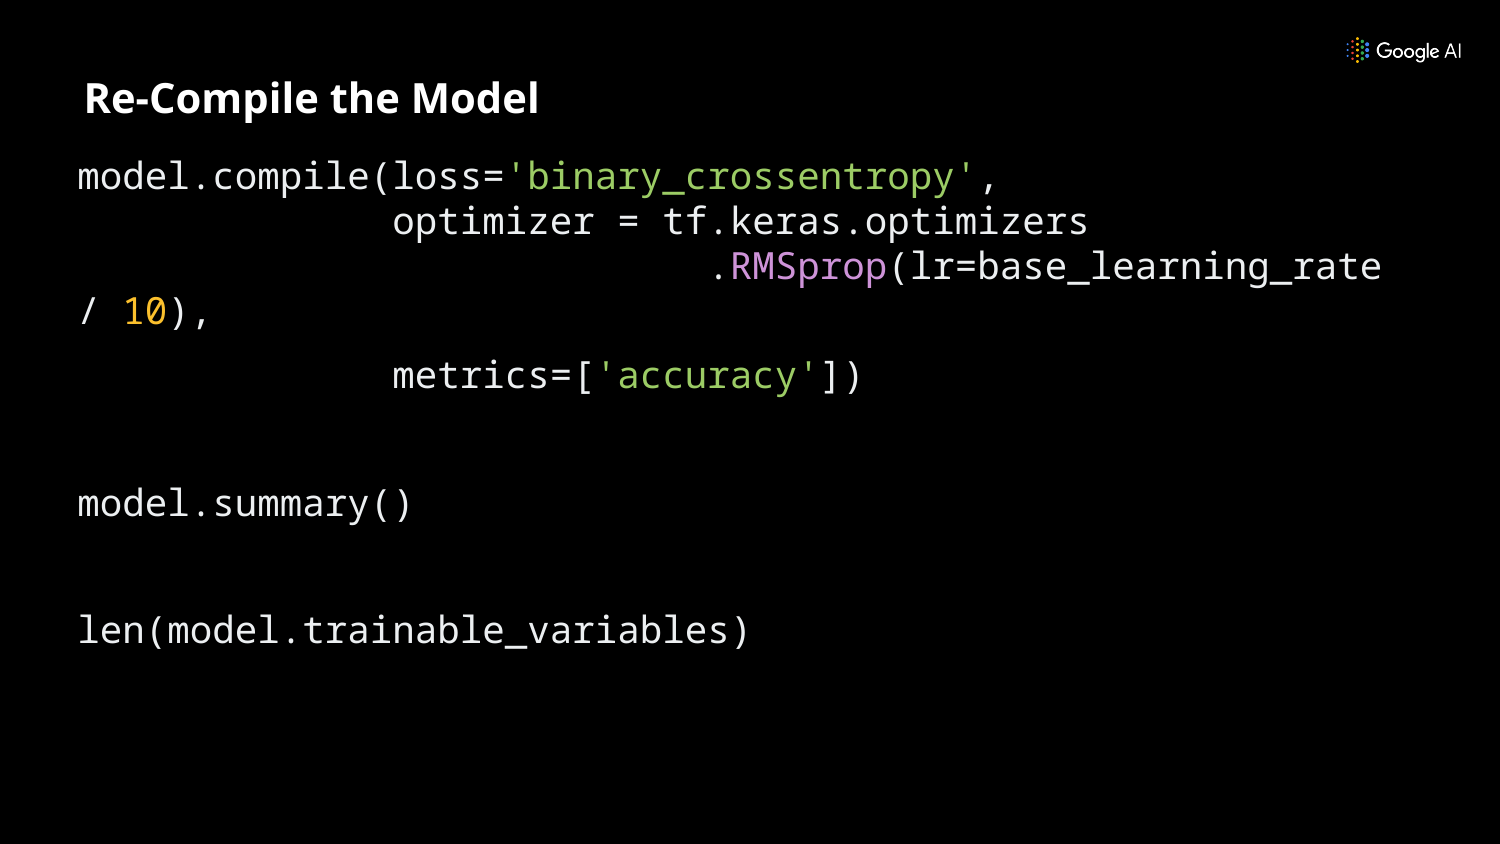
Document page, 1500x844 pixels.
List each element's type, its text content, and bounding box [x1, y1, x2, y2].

picture [1335, 21, 1472, 70]
text_box Re-Compile the Model [68, 56, 1368, 137]
text_box model.compile(loss='binary_crossentropy', optimizer = tf.keras.optimizers .RMSprop(lr=base_learning_rate / 10), metrics=['accuracy']) model.summary() len(model.trainable_variables) [0, 137, 1500, 844]
